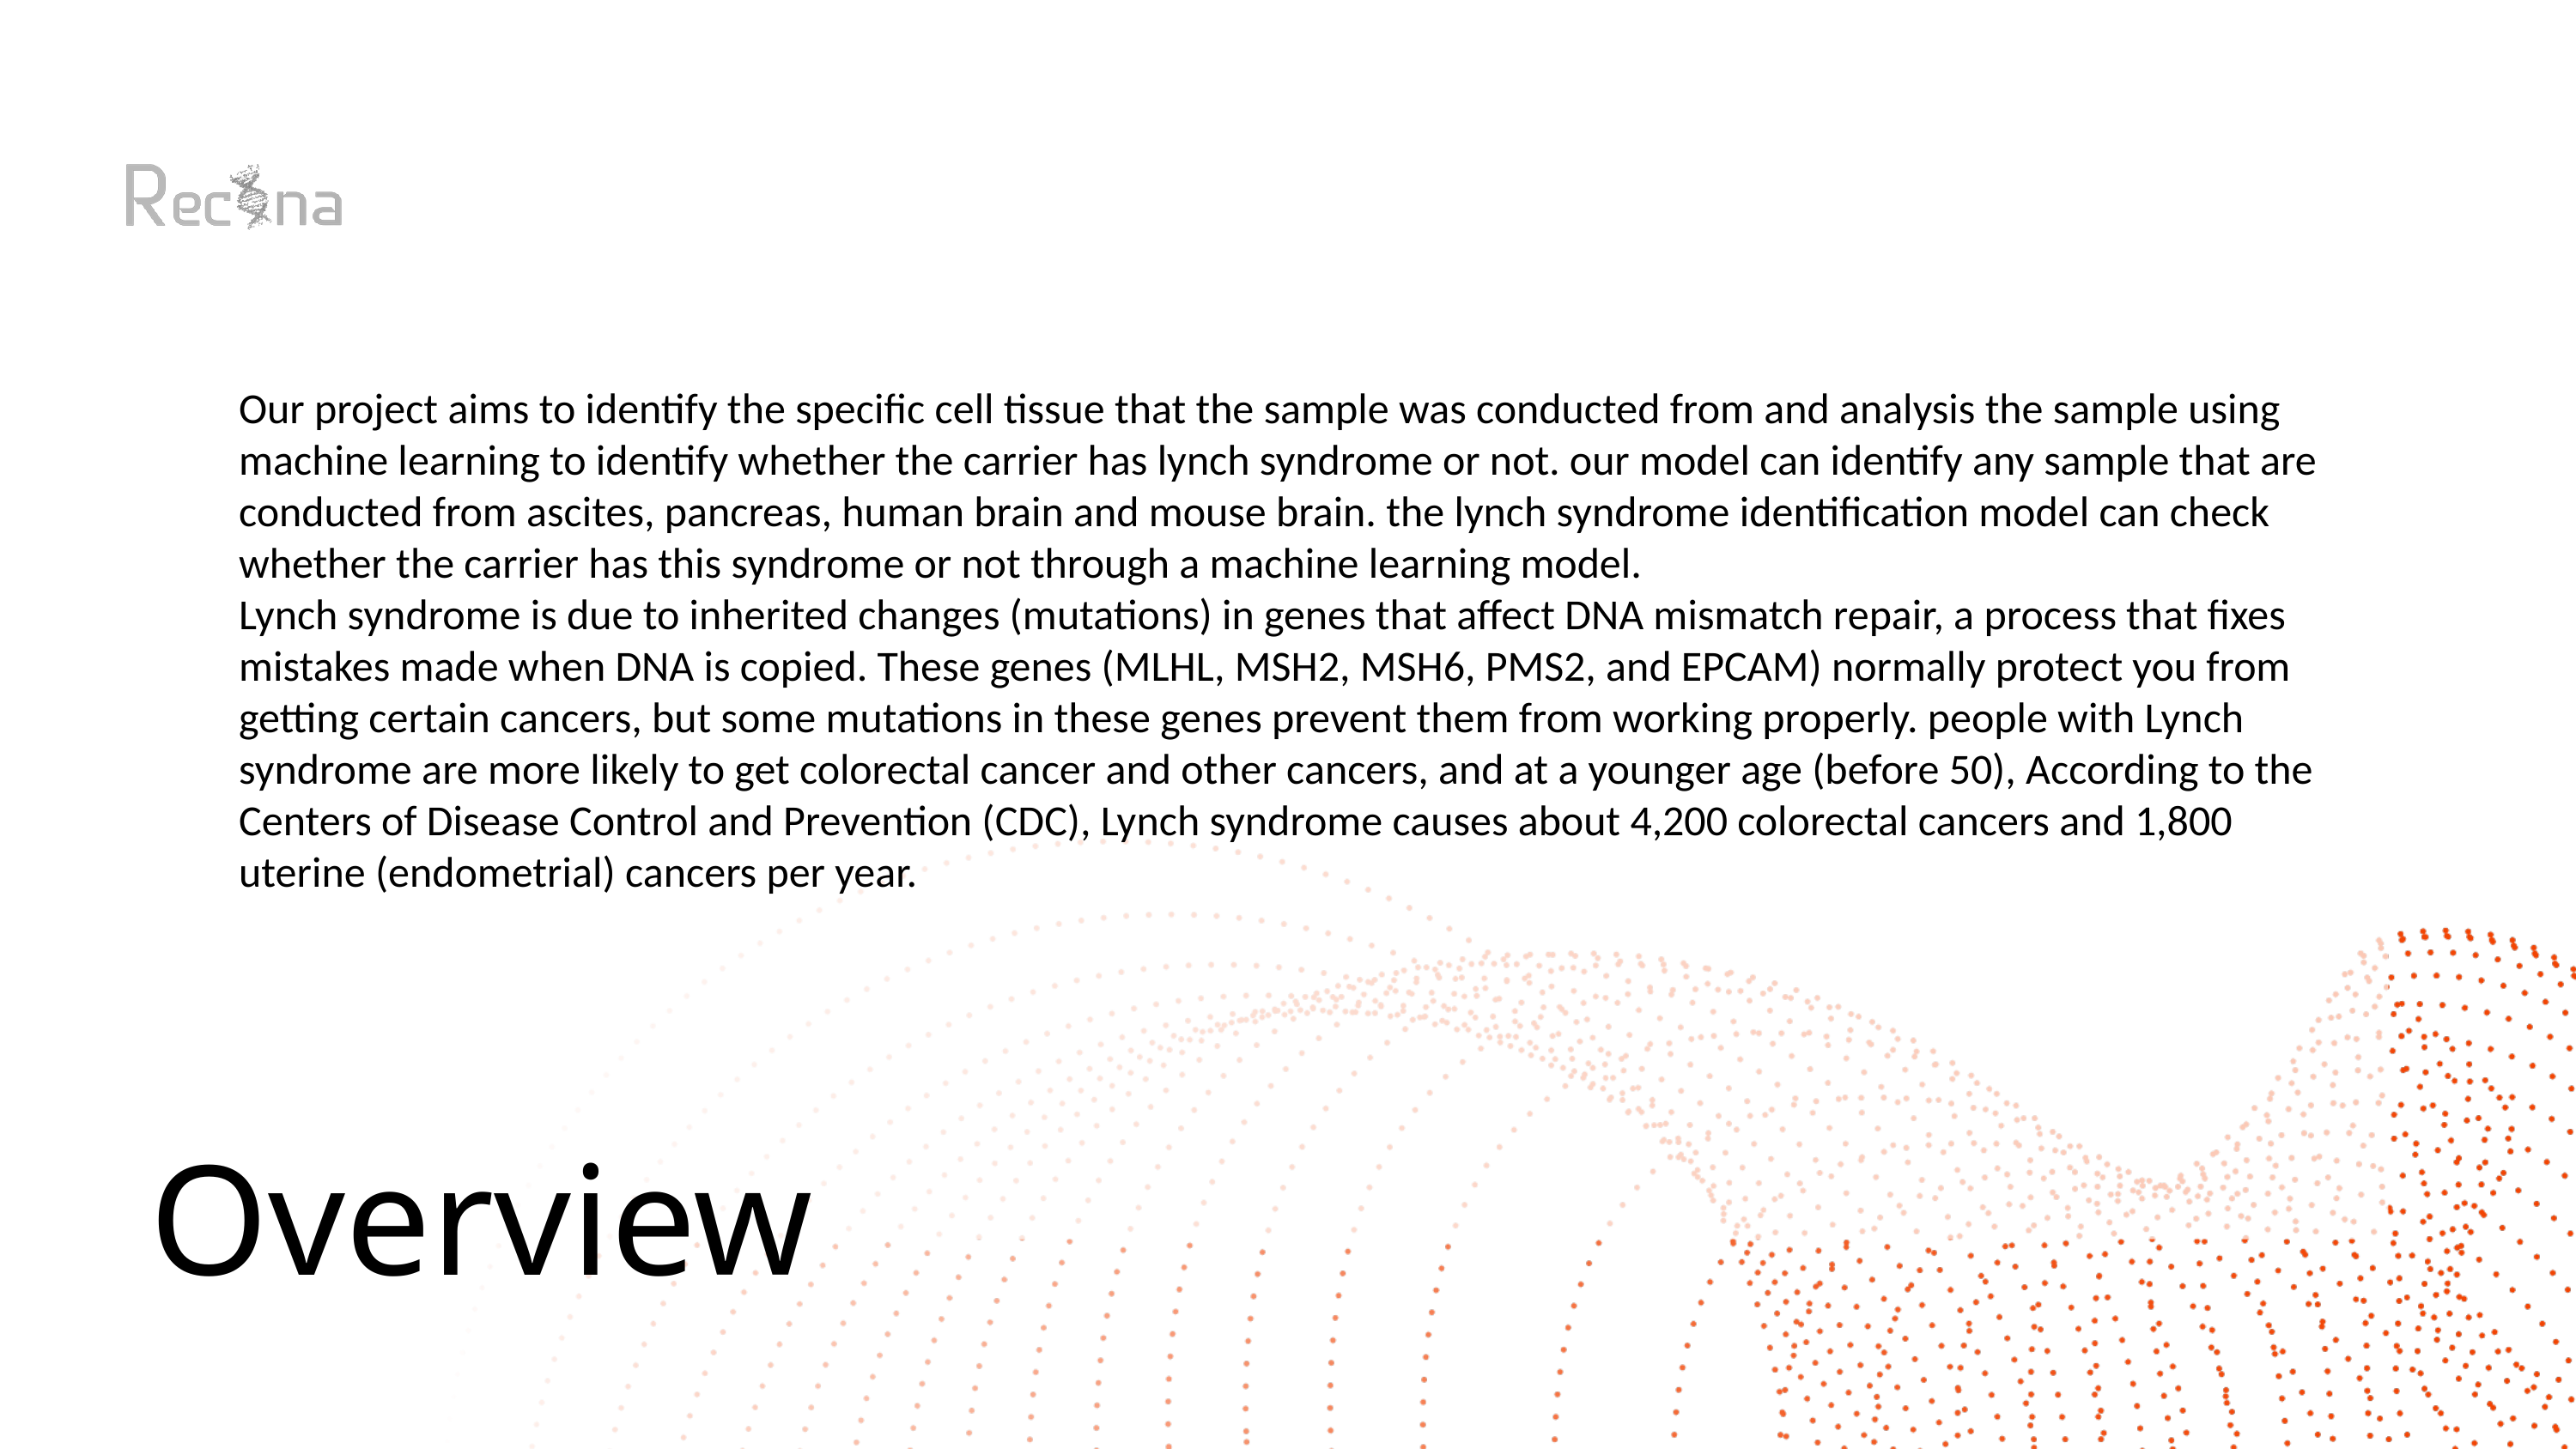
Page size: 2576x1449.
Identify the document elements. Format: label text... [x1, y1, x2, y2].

picture [440, 838, 2576, 1449]
picture [85, 101, 381, 303]
text_box Our project aims to identify the specific cell tissue that the sample was conducted from and analysis the sample using machine learning to identify whether the carrier has lynch syndrome or not. our model can identify any sample that are conducted from ascites, pancreas, human brain and mouse brain. the lynch syndrome identification model can check whether the carrier has this syndrome or not through a machine learning model. Lynch syndrome is due to inherited changes (mutations) in genes that affect DNA mismatch repair, a process that fixes mistakes made when DNA is copied. These genes (MLHL, MSH2, MSH6, PMS2, and EPCAM) normally protect you from getting certain cancers, but some mutations in these genes prevent them from working properly. people with Lynch syndrome are more likely to get colorectal cancer and other cancers, and at a younger age (before 50), According to the Centers of Disease Control and Prevention (CDC), Lynch syndrome causes about 4,200 colorectal cancers and 1,800 uterine (endometrial) cancers per year. [226, 374, 2350, 955]
text_box [185, 272, 2391, 1123]
text_box Overview [149, 1123, 434, 1306]
